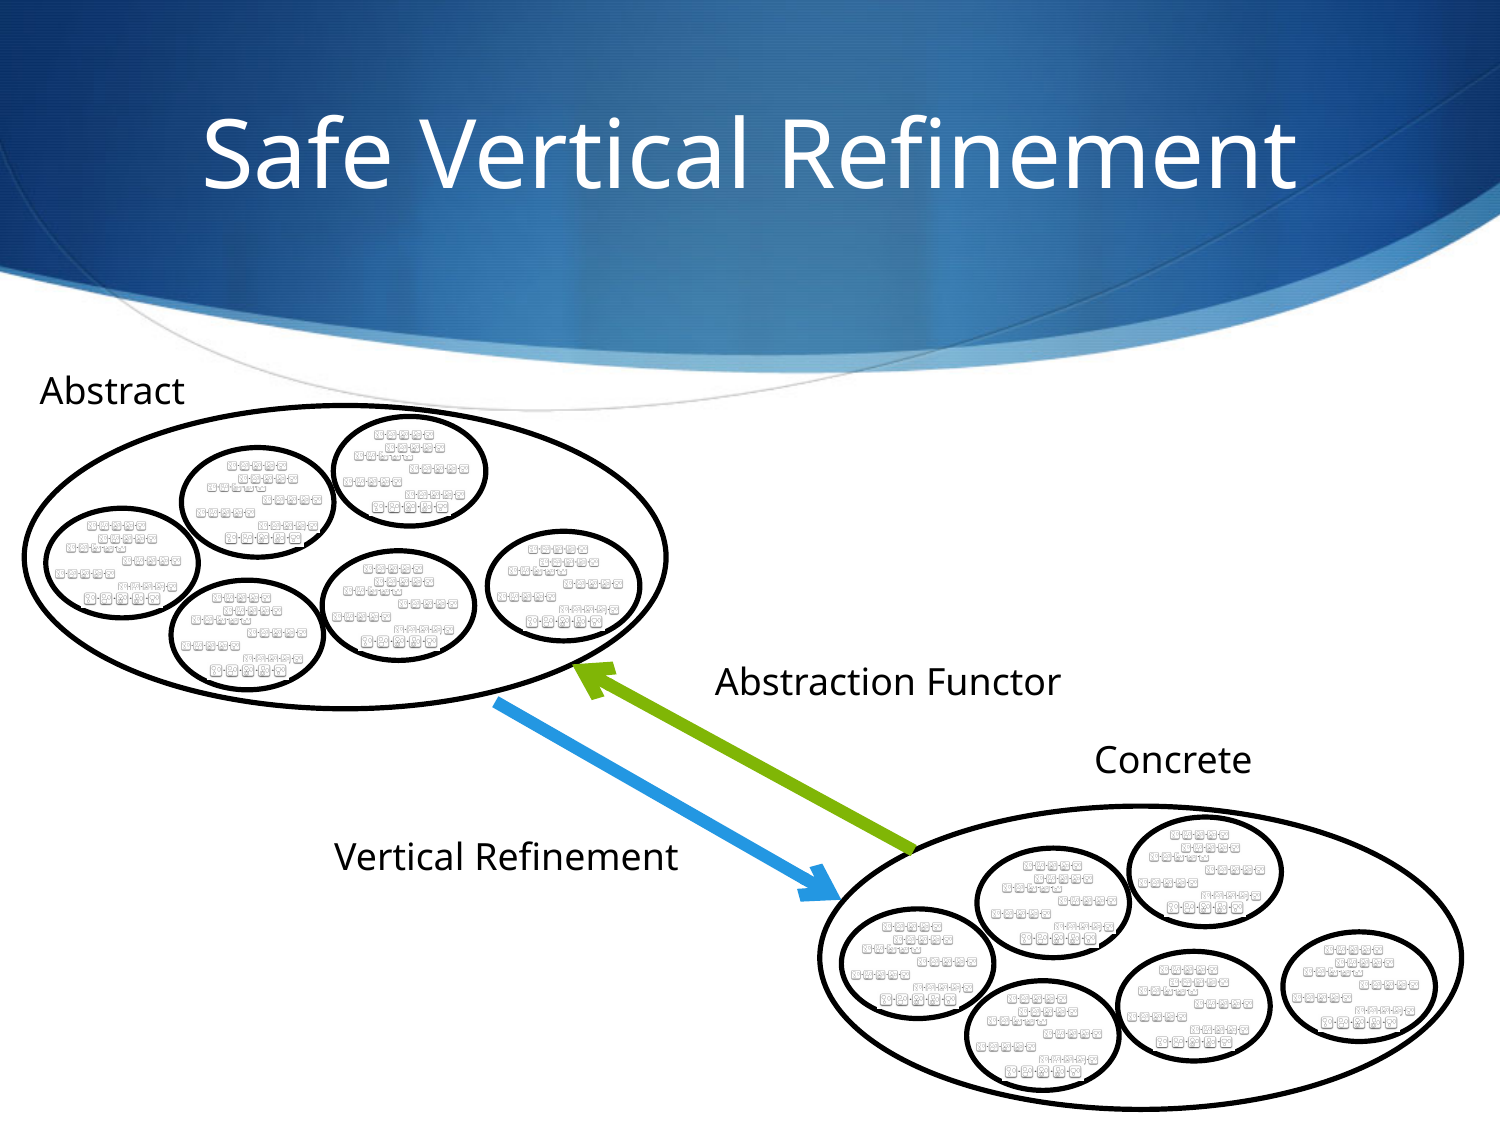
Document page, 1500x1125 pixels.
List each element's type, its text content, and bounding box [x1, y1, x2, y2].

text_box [819, 805, 1463, 1110]
text_box Abstract [24, 360, 334, 391]
title Safe Vertical Refinement [75, 56, 1425, 245]
text_box Abstraction Functor [700, 650, 1084, 710]
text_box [494, 701, 842, 901]
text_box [571, 663, 915, 851]
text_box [23, 404, 667, 710]
text_box Vertical Refinement [319, 825, 470, 886]
picture [0, 0, 1500, 1125]
text_box Concrete [1079, 728, 1389, 789]
